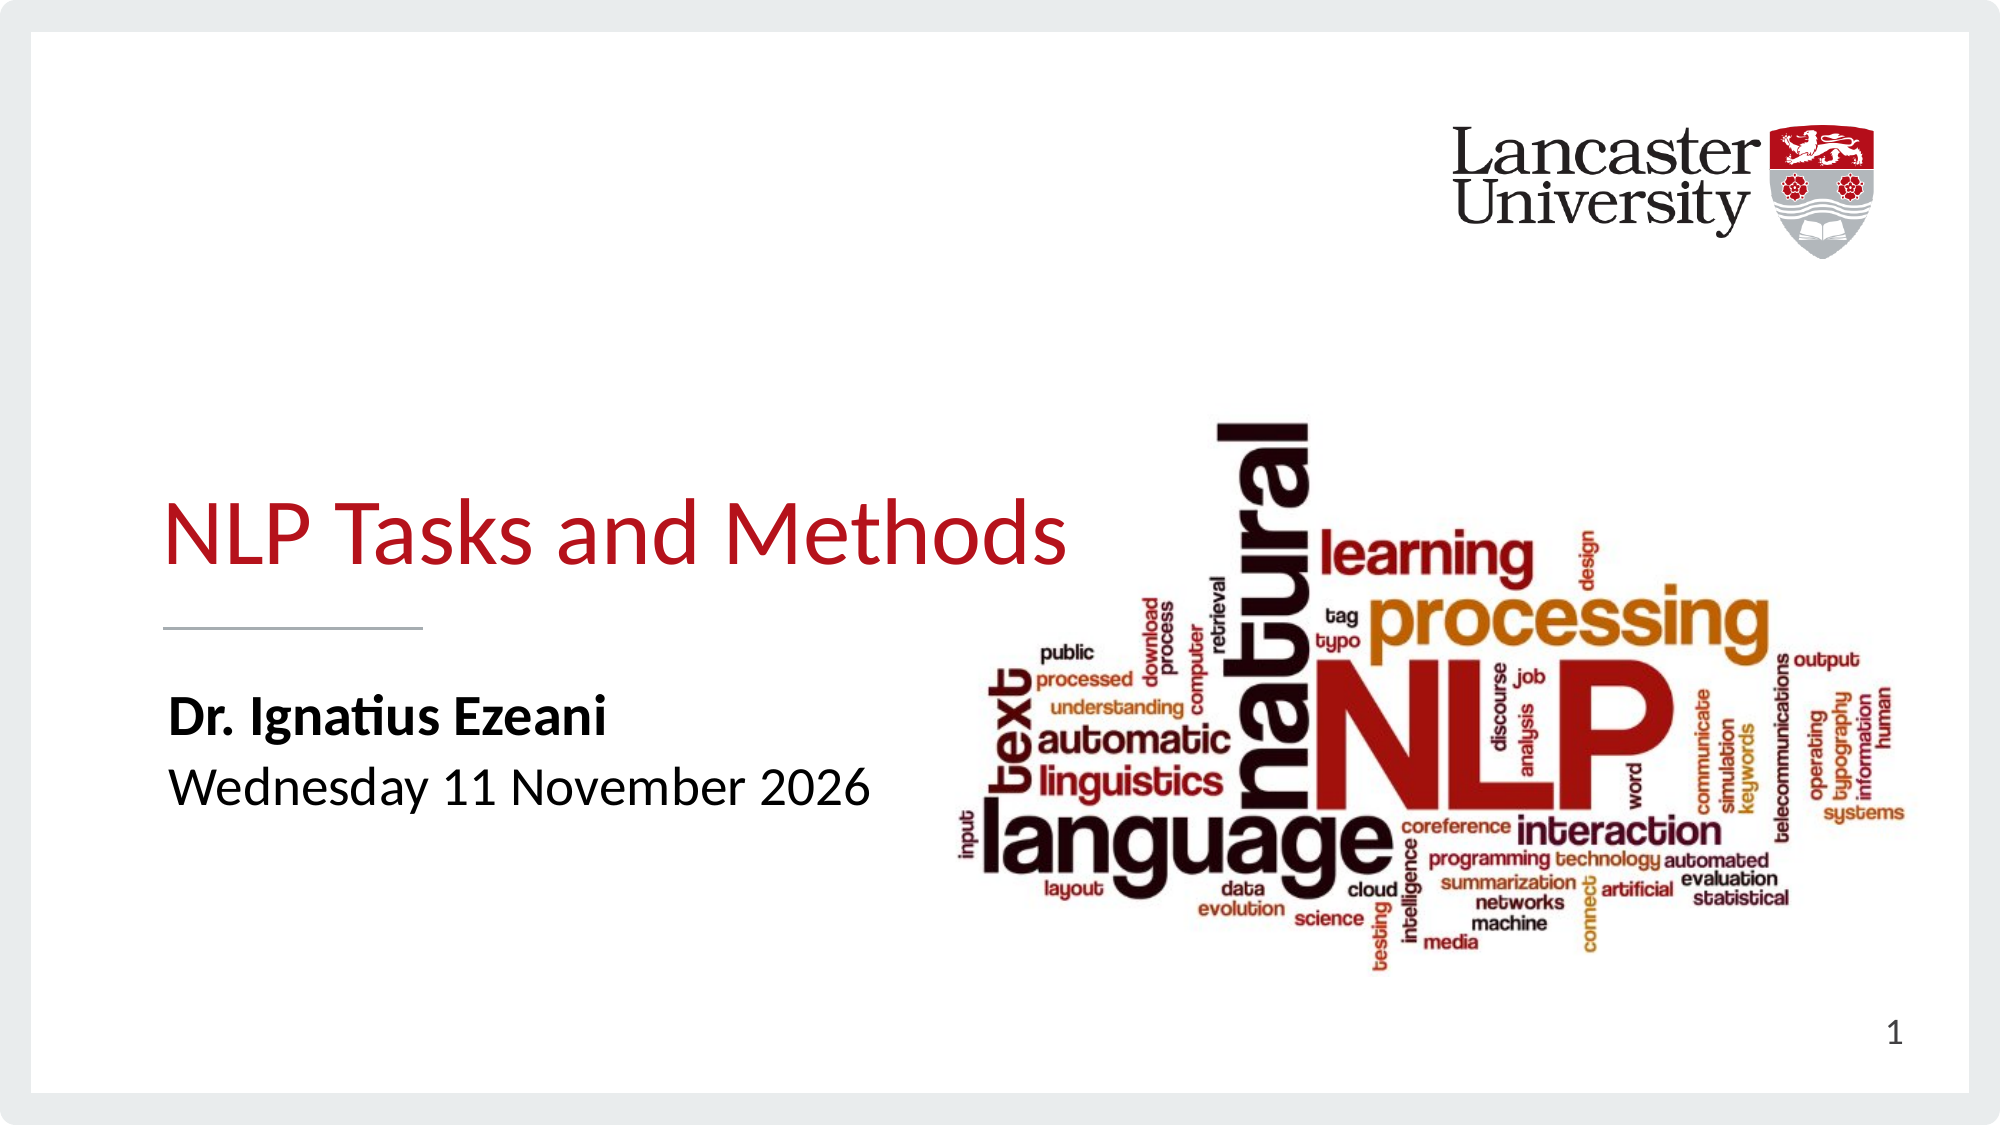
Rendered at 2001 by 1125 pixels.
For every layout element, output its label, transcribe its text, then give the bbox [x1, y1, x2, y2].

picture [933, 403, 1932, 977]
subtitle Dr. Ignatius Ezeani Friday, 12 March 2021 [153, 681, 933, 953]
slide_number 1 [1468, 999, 1919, 1060]
title NLP Tasks and Methods [147, 361, 1648, 592]
